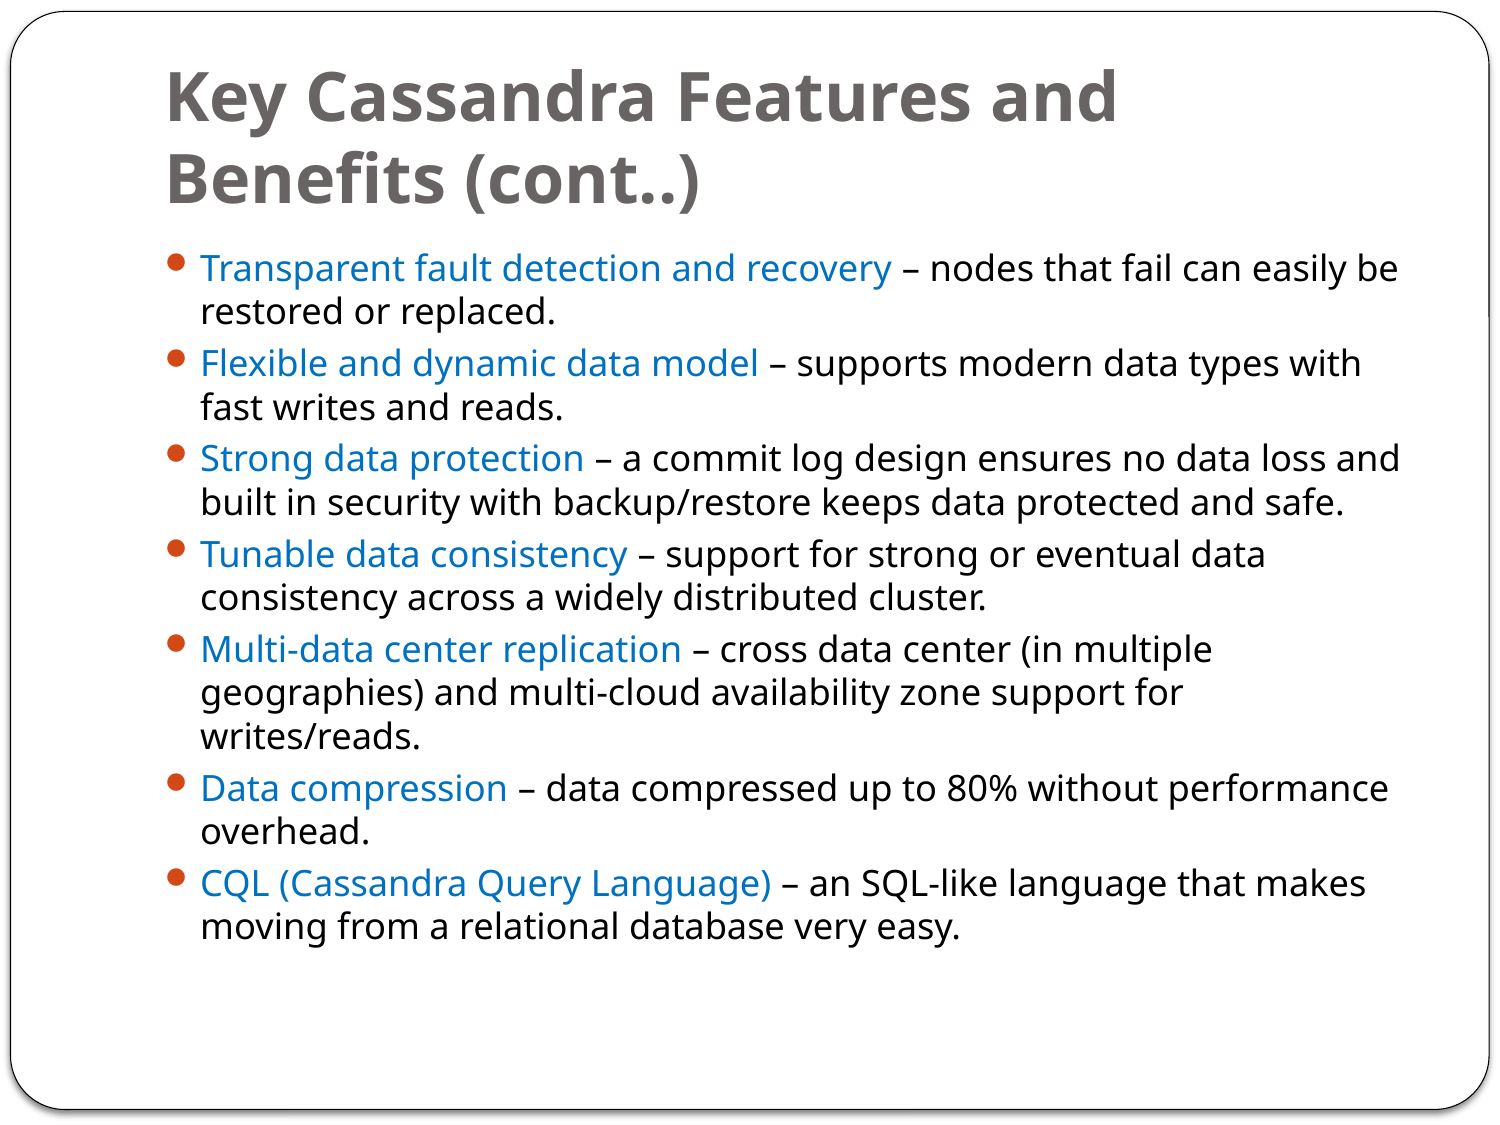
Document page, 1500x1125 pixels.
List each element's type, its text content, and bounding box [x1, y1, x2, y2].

title Key Cassandra Features and Benefits (cont..) [150, 45, 1425, 233]
list Transparent fault detection and recovery – nodes that fail can easily be restored or replaced. Flexible and dynamic data model – supports modern data types with fast writes and reads. Strong data protection – a commit log design ensures no data loss and built in security with backup/restore keeps data protected and safe. Tunable data consistency – support for strong or eventual data consistency across a widely distributed cluster. Multi-data center replication – cross data center (in multiple geographies) and multi-cloud availability zone support for writes/reads. Data compression – data compressed up to 80% without performance overhead. CQL (Cassandra Query Language) – an SQL-like language that makes moving from a relational database very easy. [150, 237, 1425, 988]
